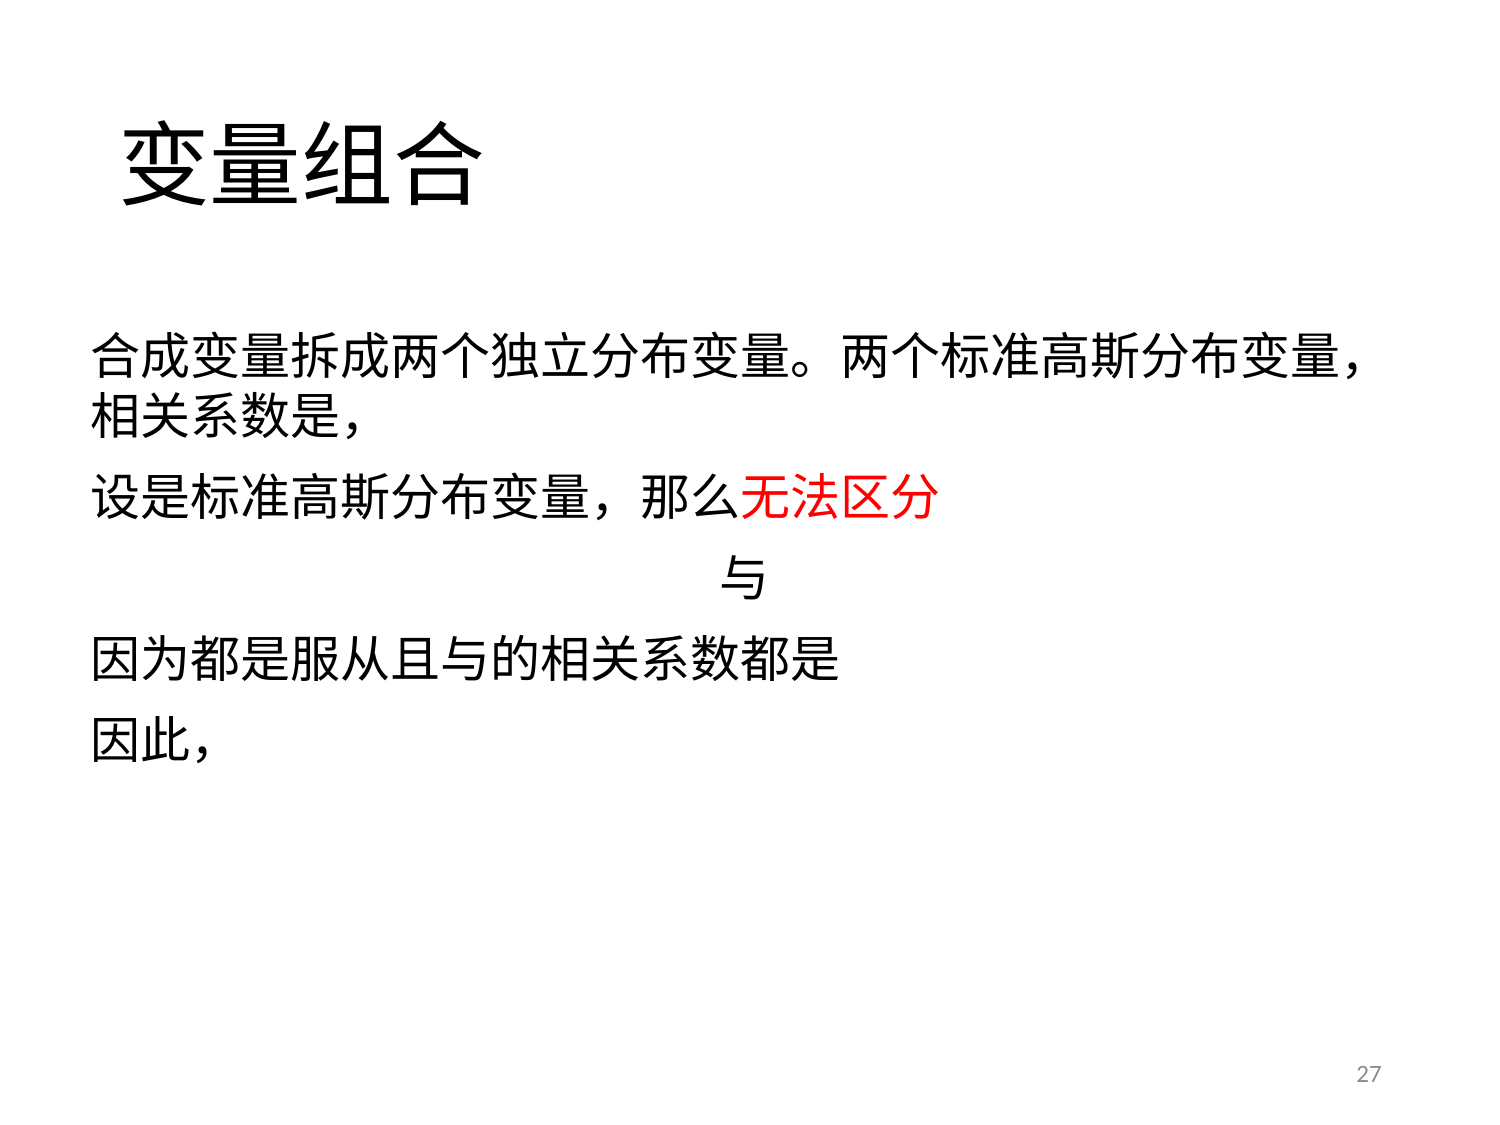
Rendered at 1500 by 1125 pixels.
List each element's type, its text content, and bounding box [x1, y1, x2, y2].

slide_number 27 [1059, 1042, 1397, 1103]
title 变量组合 [103, 59, 1397, 278]
